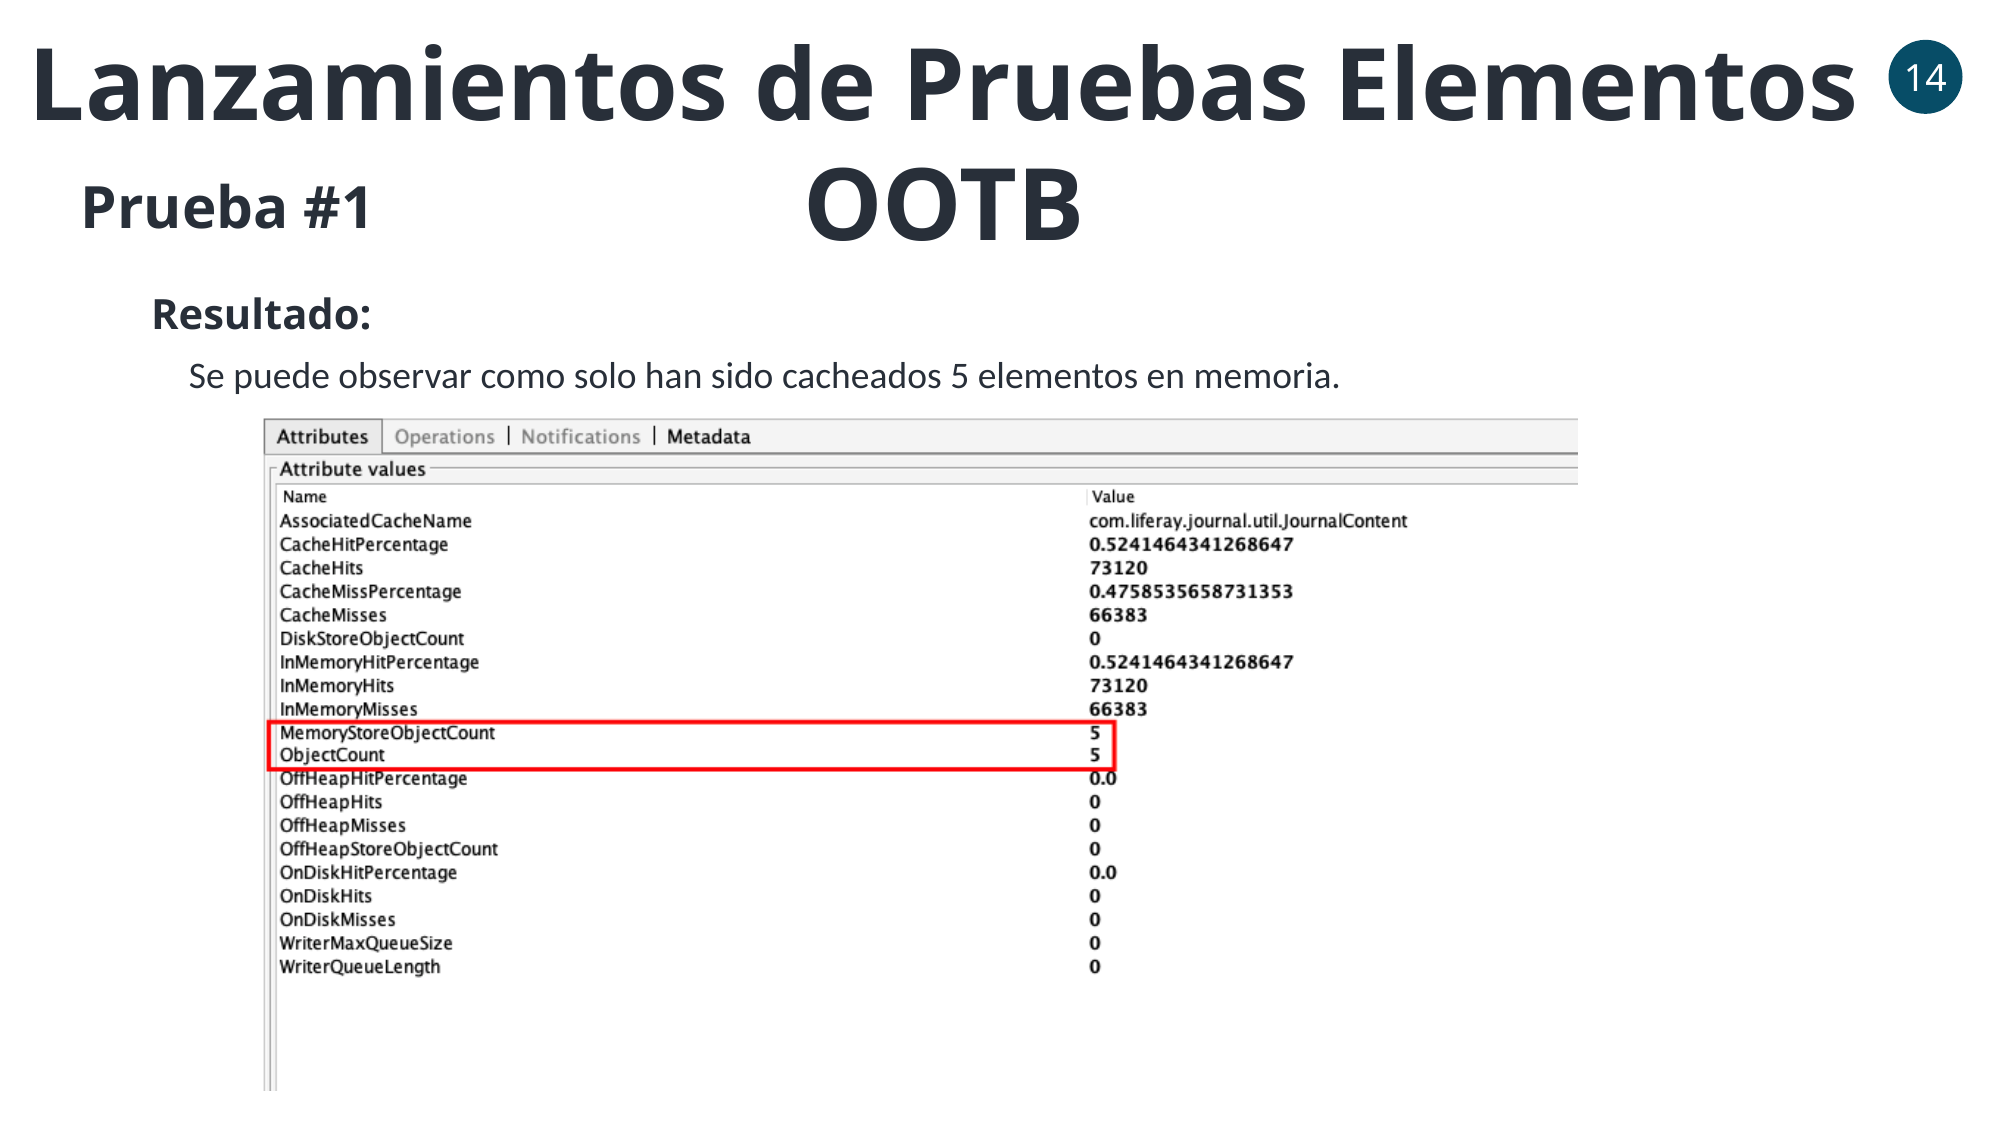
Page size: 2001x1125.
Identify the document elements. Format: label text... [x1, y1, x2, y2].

picture [258, 404, 1578, 1091]
text_box Se puede observar como solo han sido cacheados 5 elementos en memoria. [174, 343, 1941, 404]
text_box Resultado: [136, 280, 1439, 345]
text_box 14 [1887, 38, 1964, 115]
text_box Prueba #1 [66, 163, 1369, 248]
text_box Lanzamientos de Pruebas Elementos OOTB [0, 13, 1889, 268]
